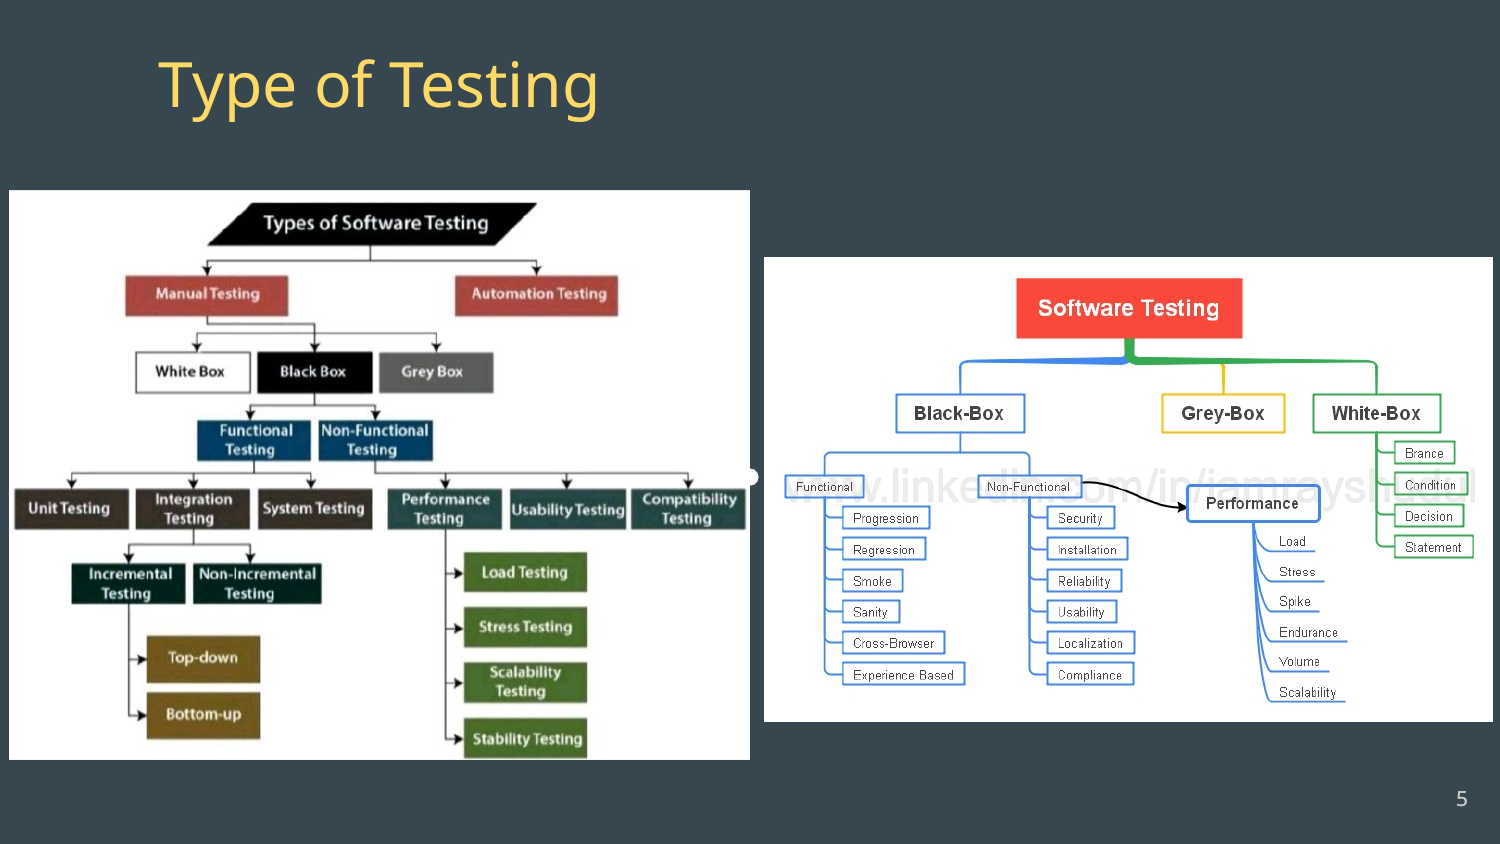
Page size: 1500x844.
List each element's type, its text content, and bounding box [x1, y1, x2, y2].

text_box [754, 341, 758, 408]
picture [763, 257, 1493, 722]
picture [9, 190, 751, 760]
slide_number ‹#› [1392, 767, 1483, 833]
title Type of Testing [143, 30, 1299, 138]
